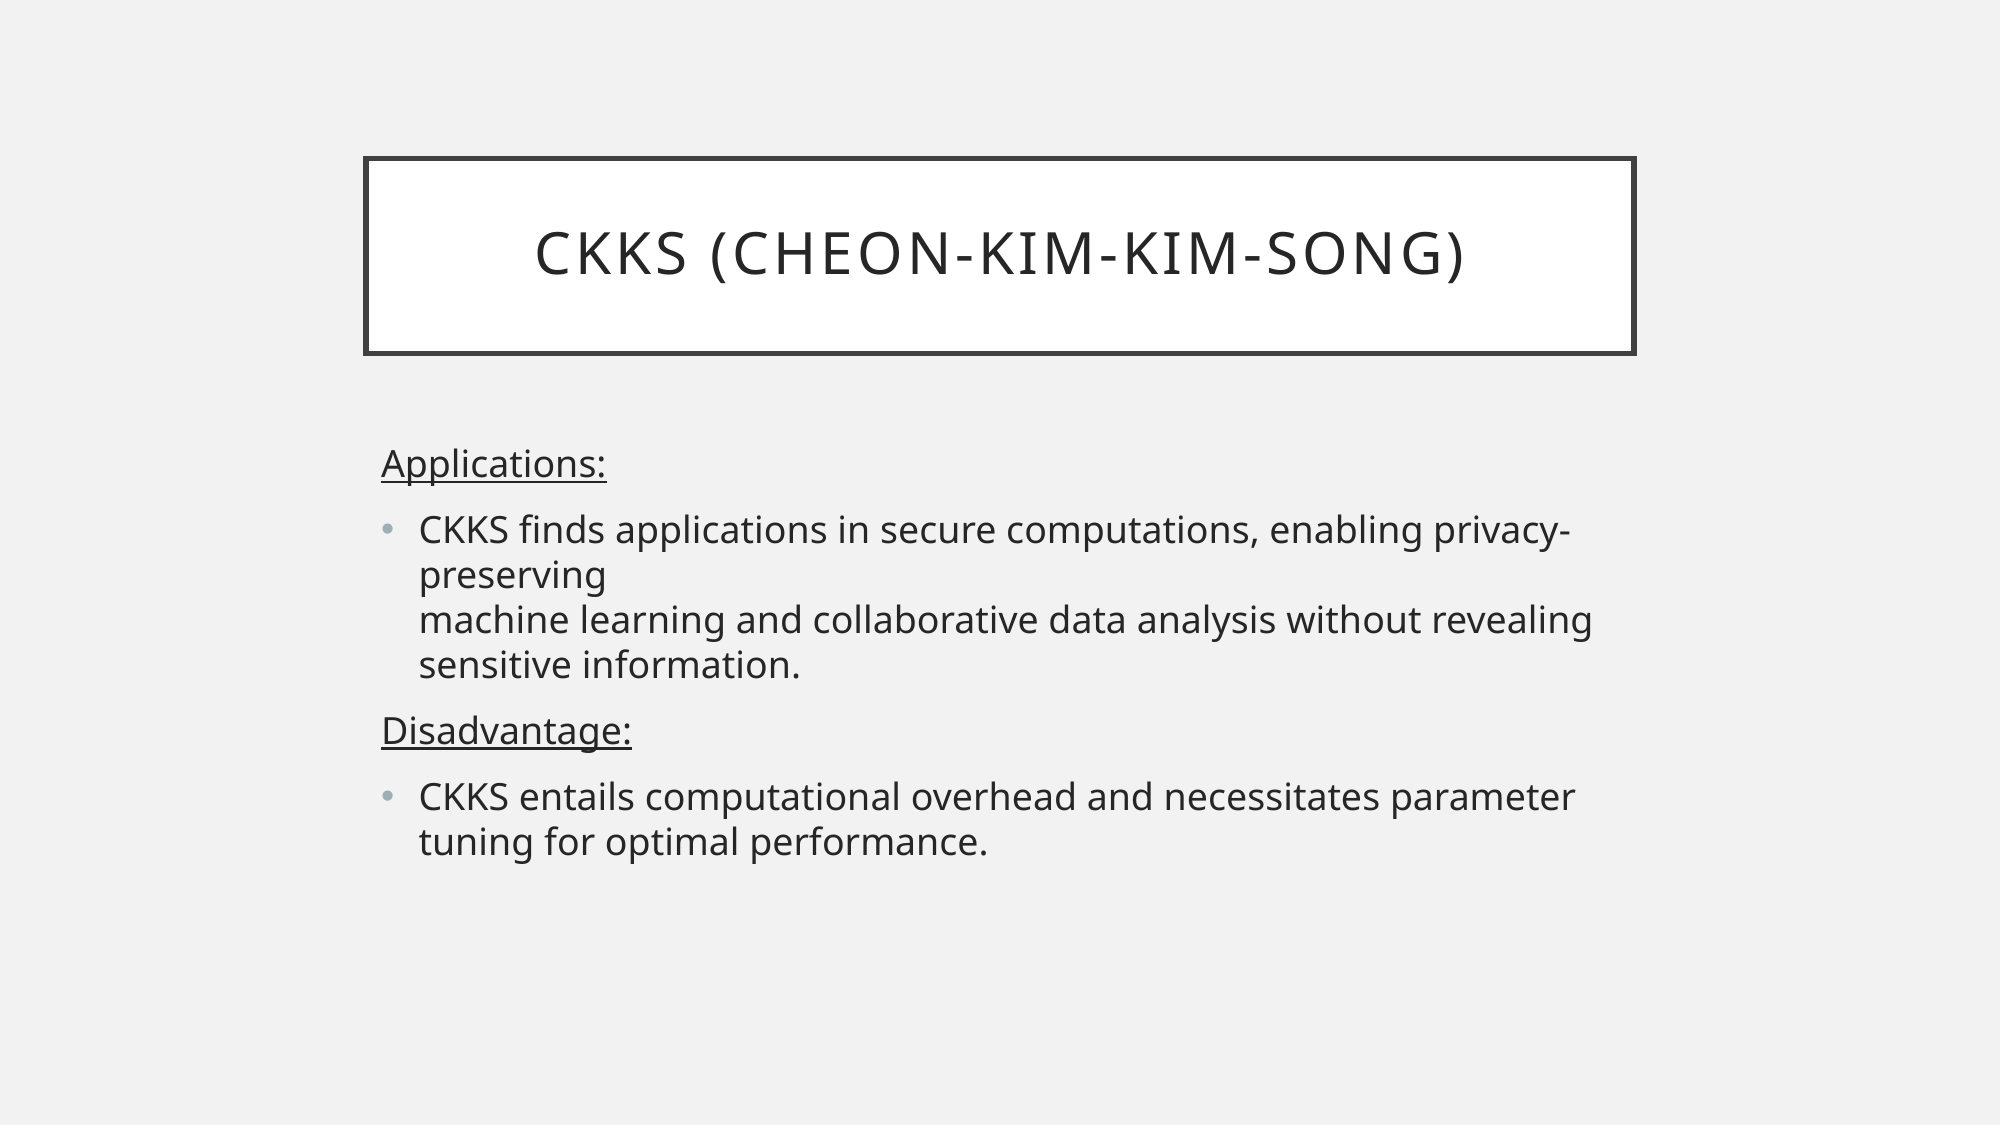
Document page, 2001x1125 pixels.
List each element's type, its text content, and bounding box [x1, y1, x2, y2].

list Applications: CKKS finds applications in secure computations, enabling privacy-preserving machine learning and collaborative data analysis without revealing sensitive information. Disadvantage: CKKS entails computational overhead and necessitates parameter tuning for optimal performance. [366, 432, 1634, 942]
title CKKS (Cheon-Kim-Kim-Song) [363, 156, 1637, 356]
